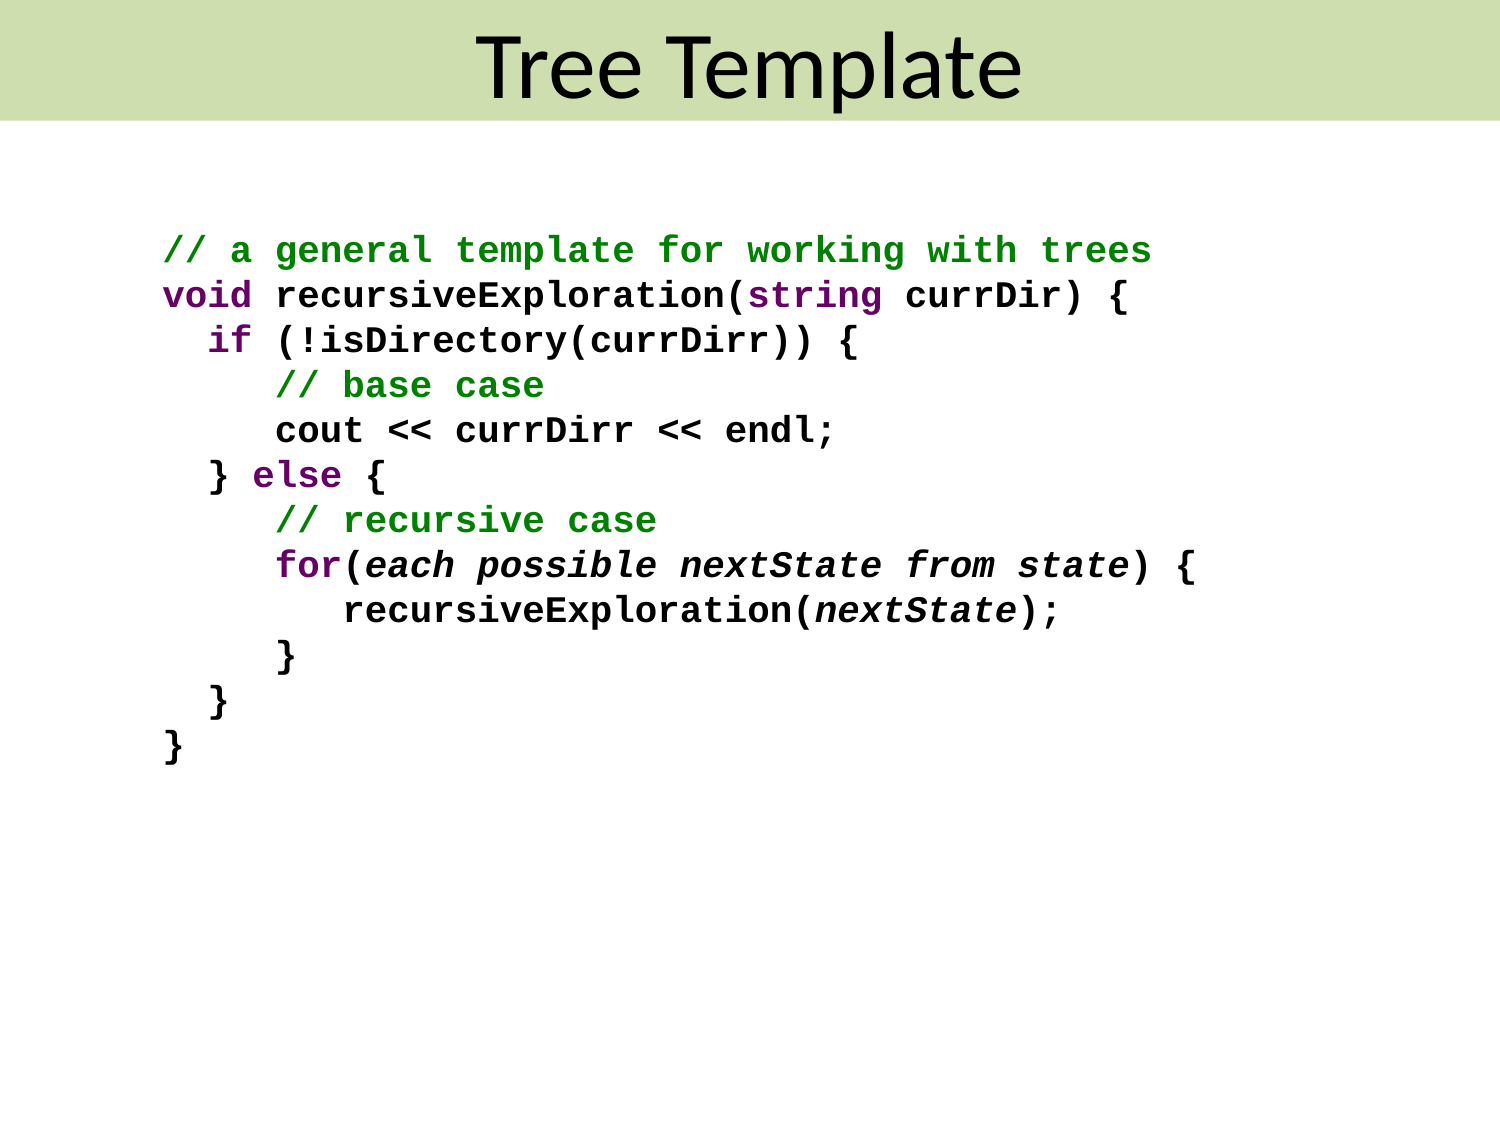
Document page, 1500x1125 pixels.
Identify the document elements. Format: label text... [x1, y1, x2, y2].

text_box Tree Template [0, 0, 1500, 121]
text_box // a general template for working with trees void recursiveExploration(string currDir) { if (!isDirectory(currDirr)) { // base case cout << currDirr << endl; } else { // recursive case for(each possible nextState from state) { recursiveExploration(nextState); } } } [147, 218, 1213, 818]
